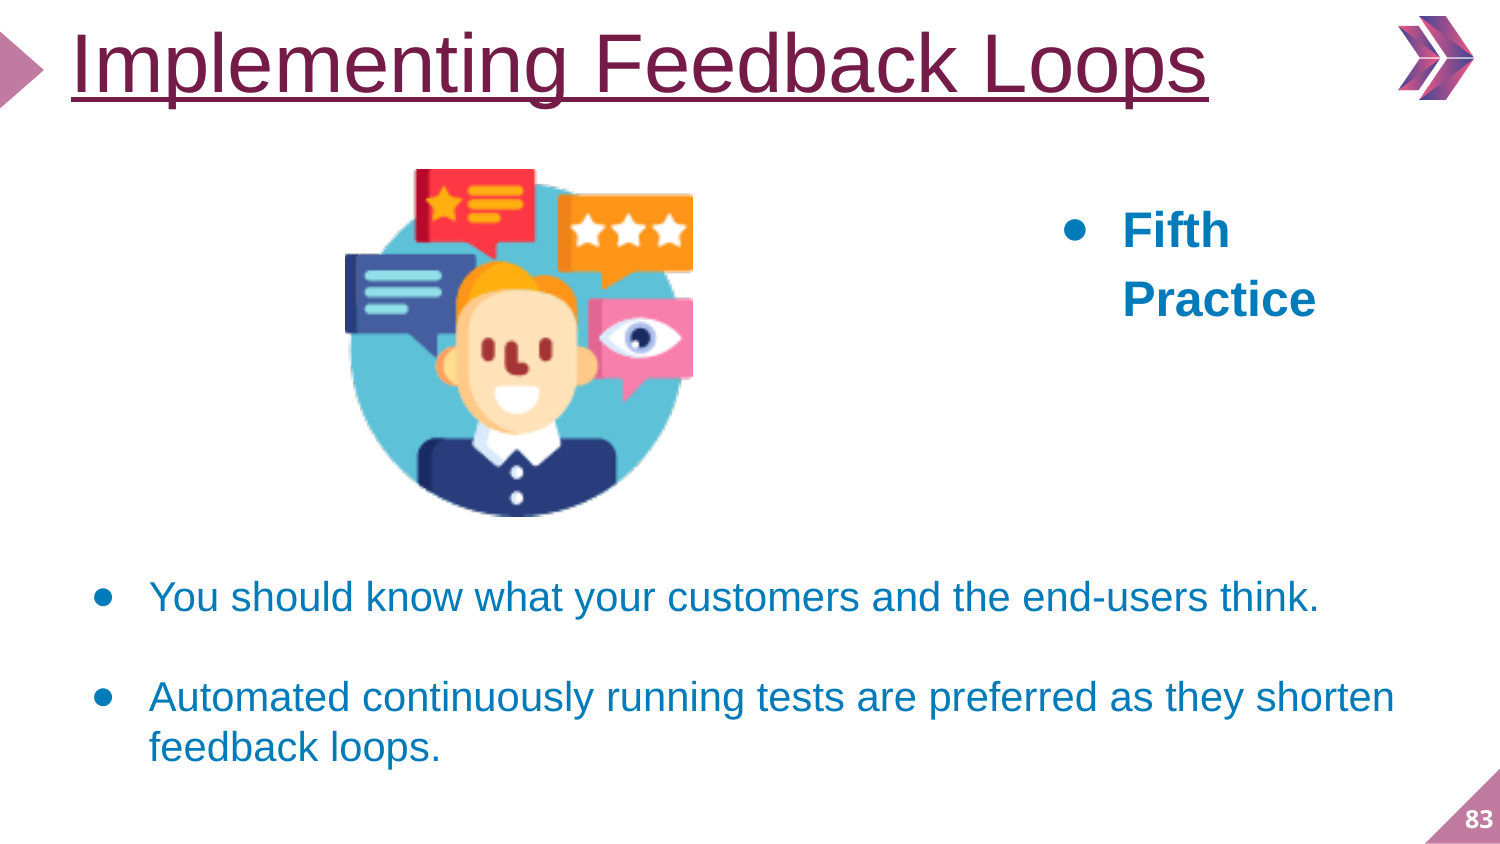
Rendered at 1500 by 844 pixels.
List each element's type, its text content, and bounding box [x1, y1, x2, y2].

text_box Implementing Feedback Loops [70, 28, 1369, 132]
slide_number 83 [1418, 760, 1494, 838]
picture [345, 169, 694, 517]
text_box You should know what your customers and the end-users think. Automated continuously running tests are preferred as they shorten feedback loops. [58, 554, 1441, 789]
picture [1398, 16, 1474, 100]
text_box Fifth Practice [1032, 173, 1352, 328]
